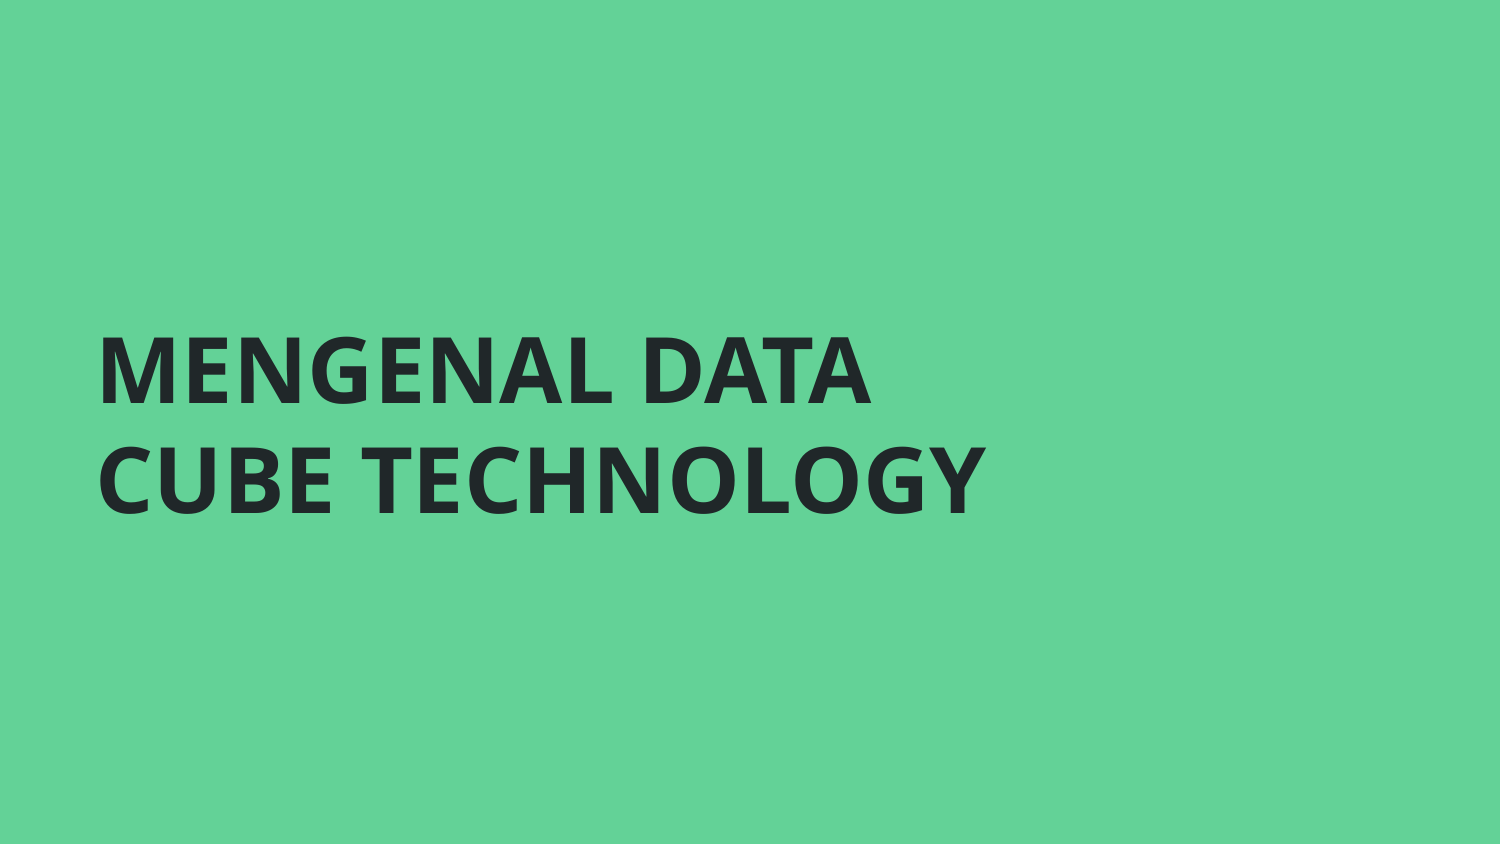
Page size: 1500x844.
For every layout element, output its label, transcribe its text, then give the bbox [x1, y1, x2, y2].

title MENGENAL DATA CUBE TECHNOLOGY [80, 86, 1032, 758]
